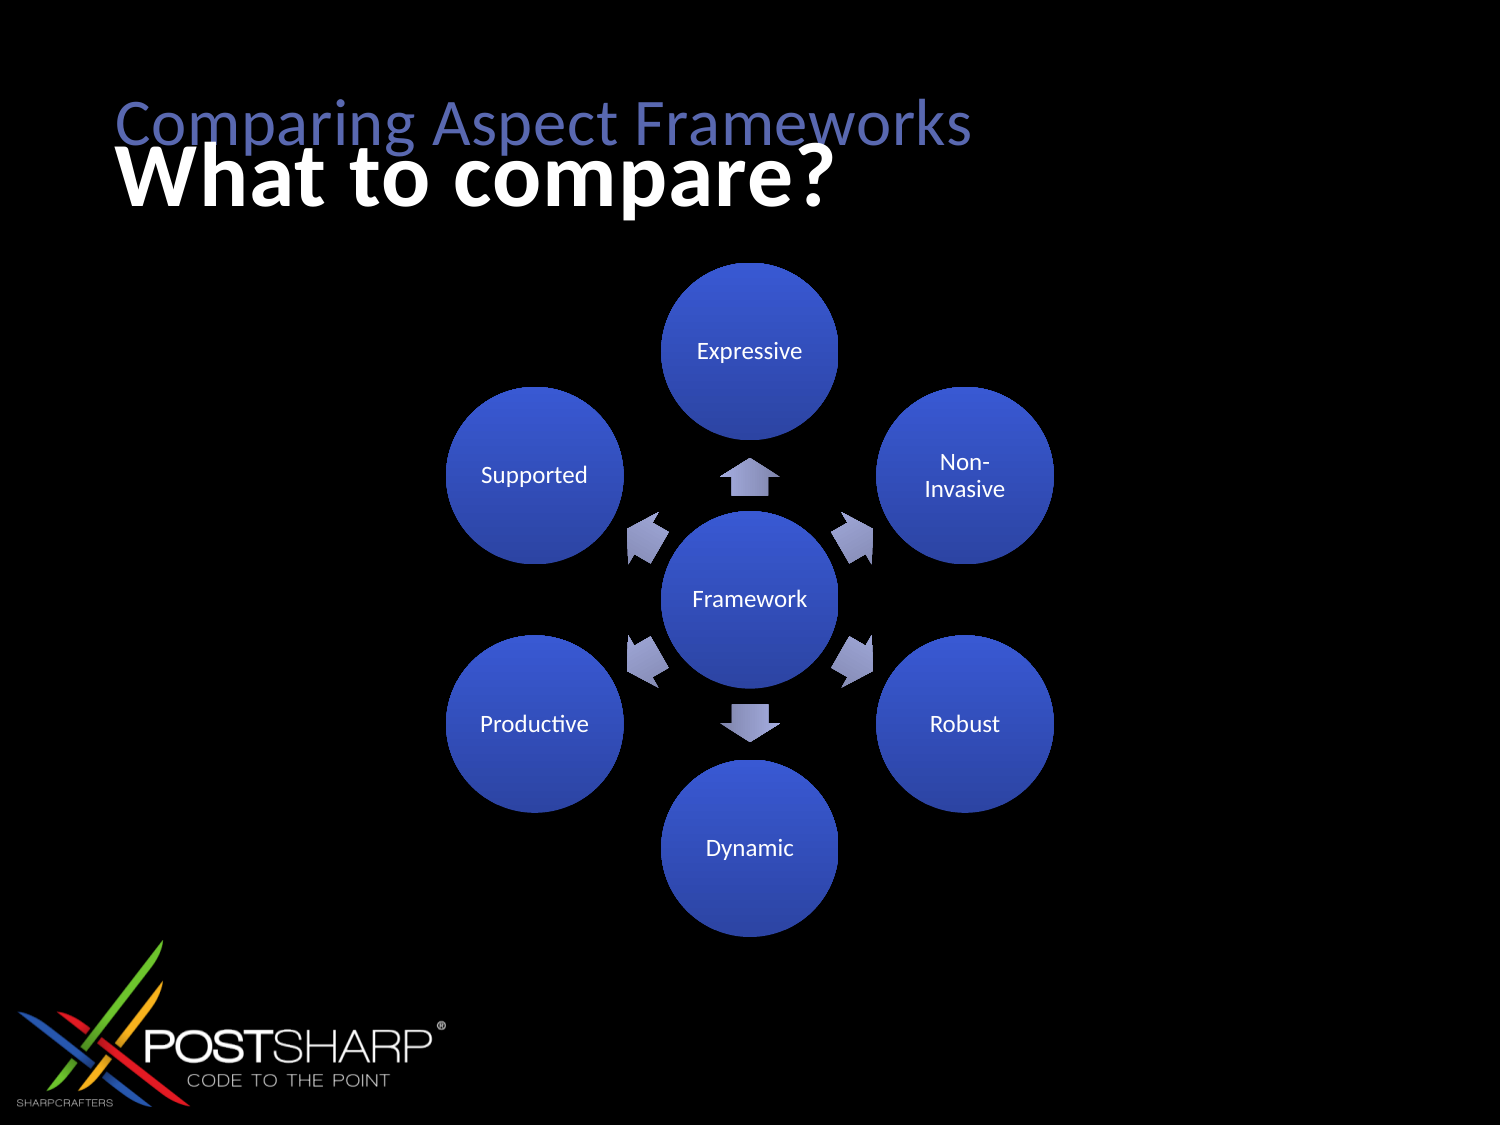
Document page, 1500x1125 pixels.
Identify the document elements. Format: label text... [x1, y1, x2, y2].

text_box Supported [446, 387, 624, 565]
text_box [831, 512, 873, 565]
text_box Expressive [661, 262, 839, 441]
text_box Framework [661, 511, 839, 689]
title What to compare? [99, 45, 1400, 233]
text_box Non-Invasive [876, 387, 1054, 565]
text_box [627, 635, 669, 688]
text_box [831, 635, 873, 688]
text_box Productive [446, 635, 624, 813]
text_box [627, 512, 669, 565]
picture [17, 940, 446, 1107]
text_box [719, 704, 781, 742]
text_box Robust [876, 635, 1054, 813]
text_box [719, 458, 781, 496]
text_box Dynamic [661, 759, 839, 938]
